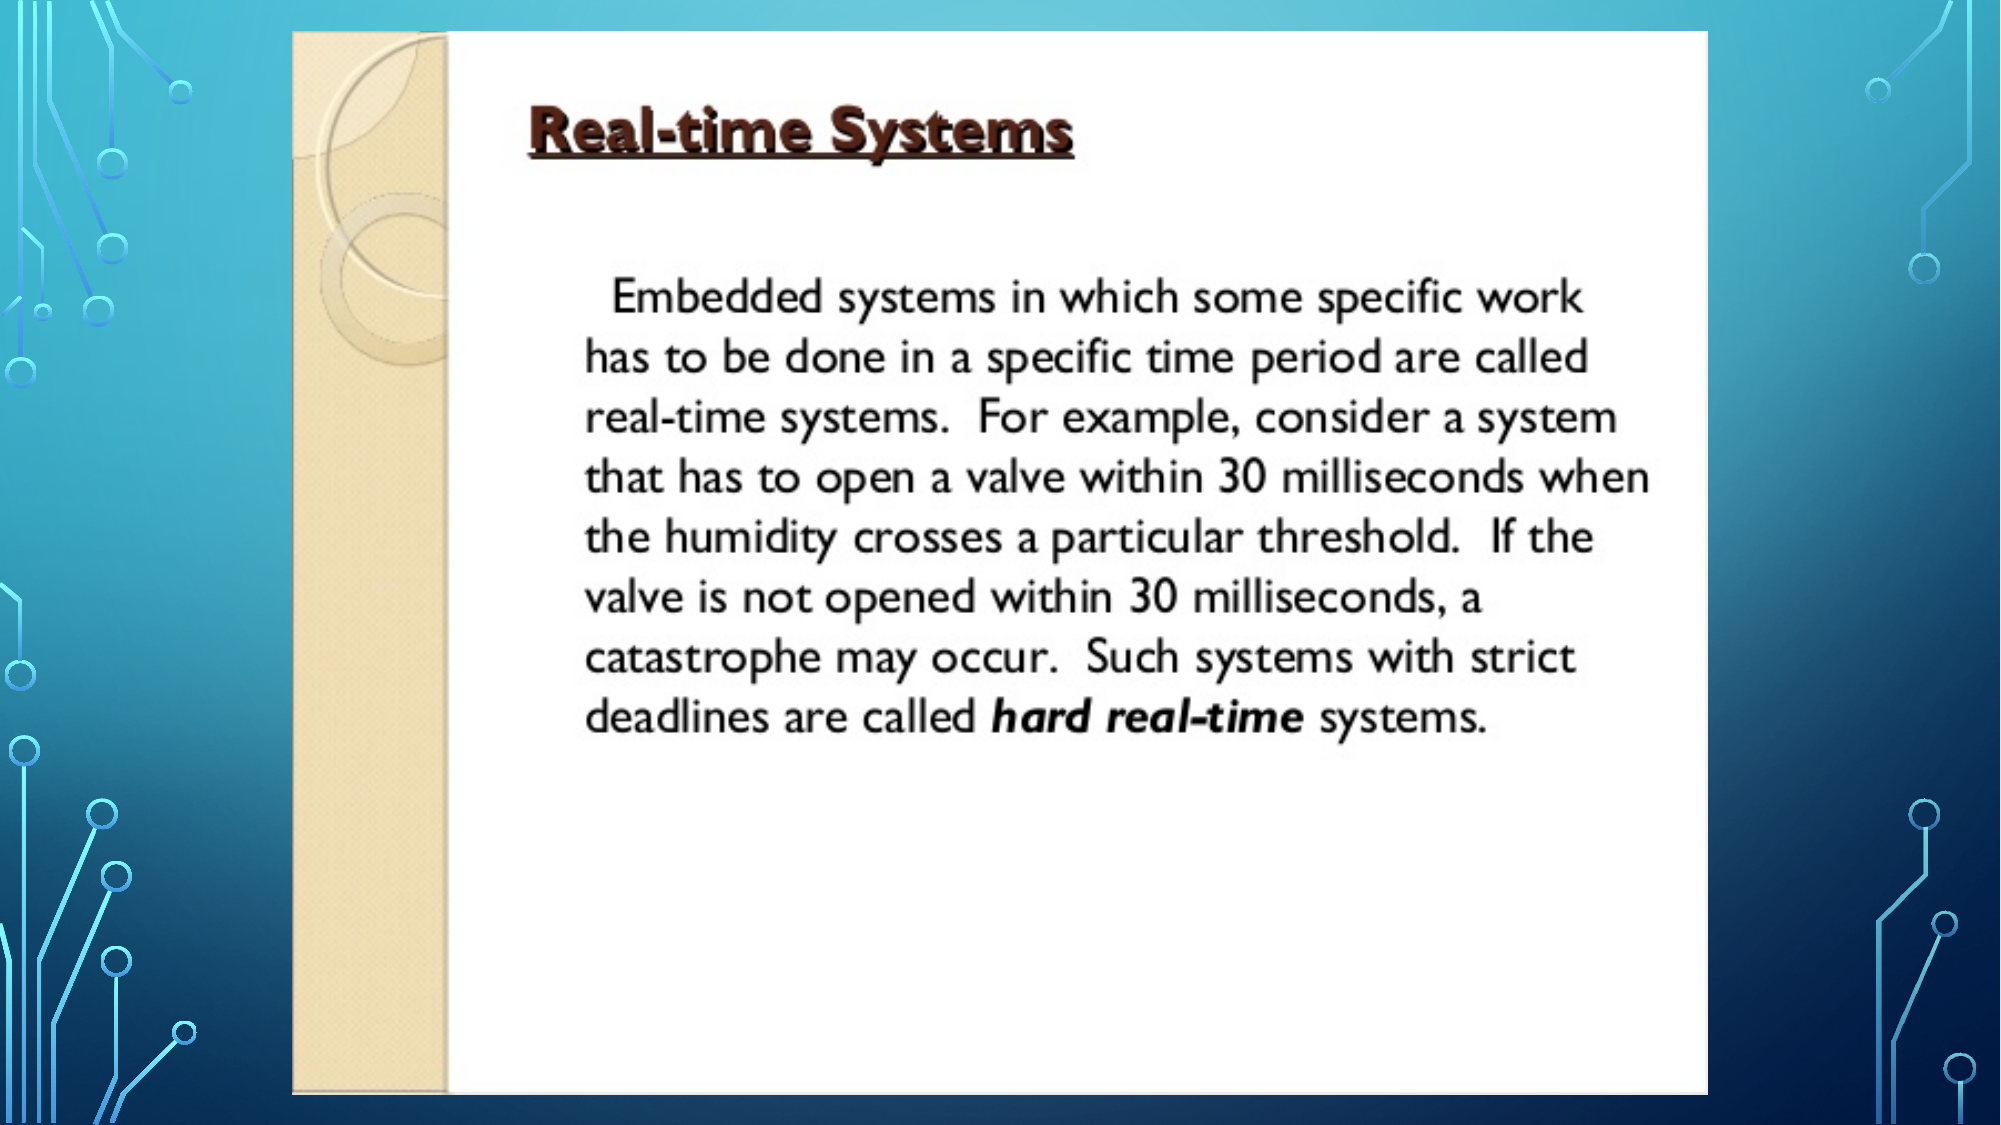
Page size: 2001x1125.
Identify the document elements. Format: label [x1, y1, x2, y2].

picture [292, 31, 1708, 1095]
